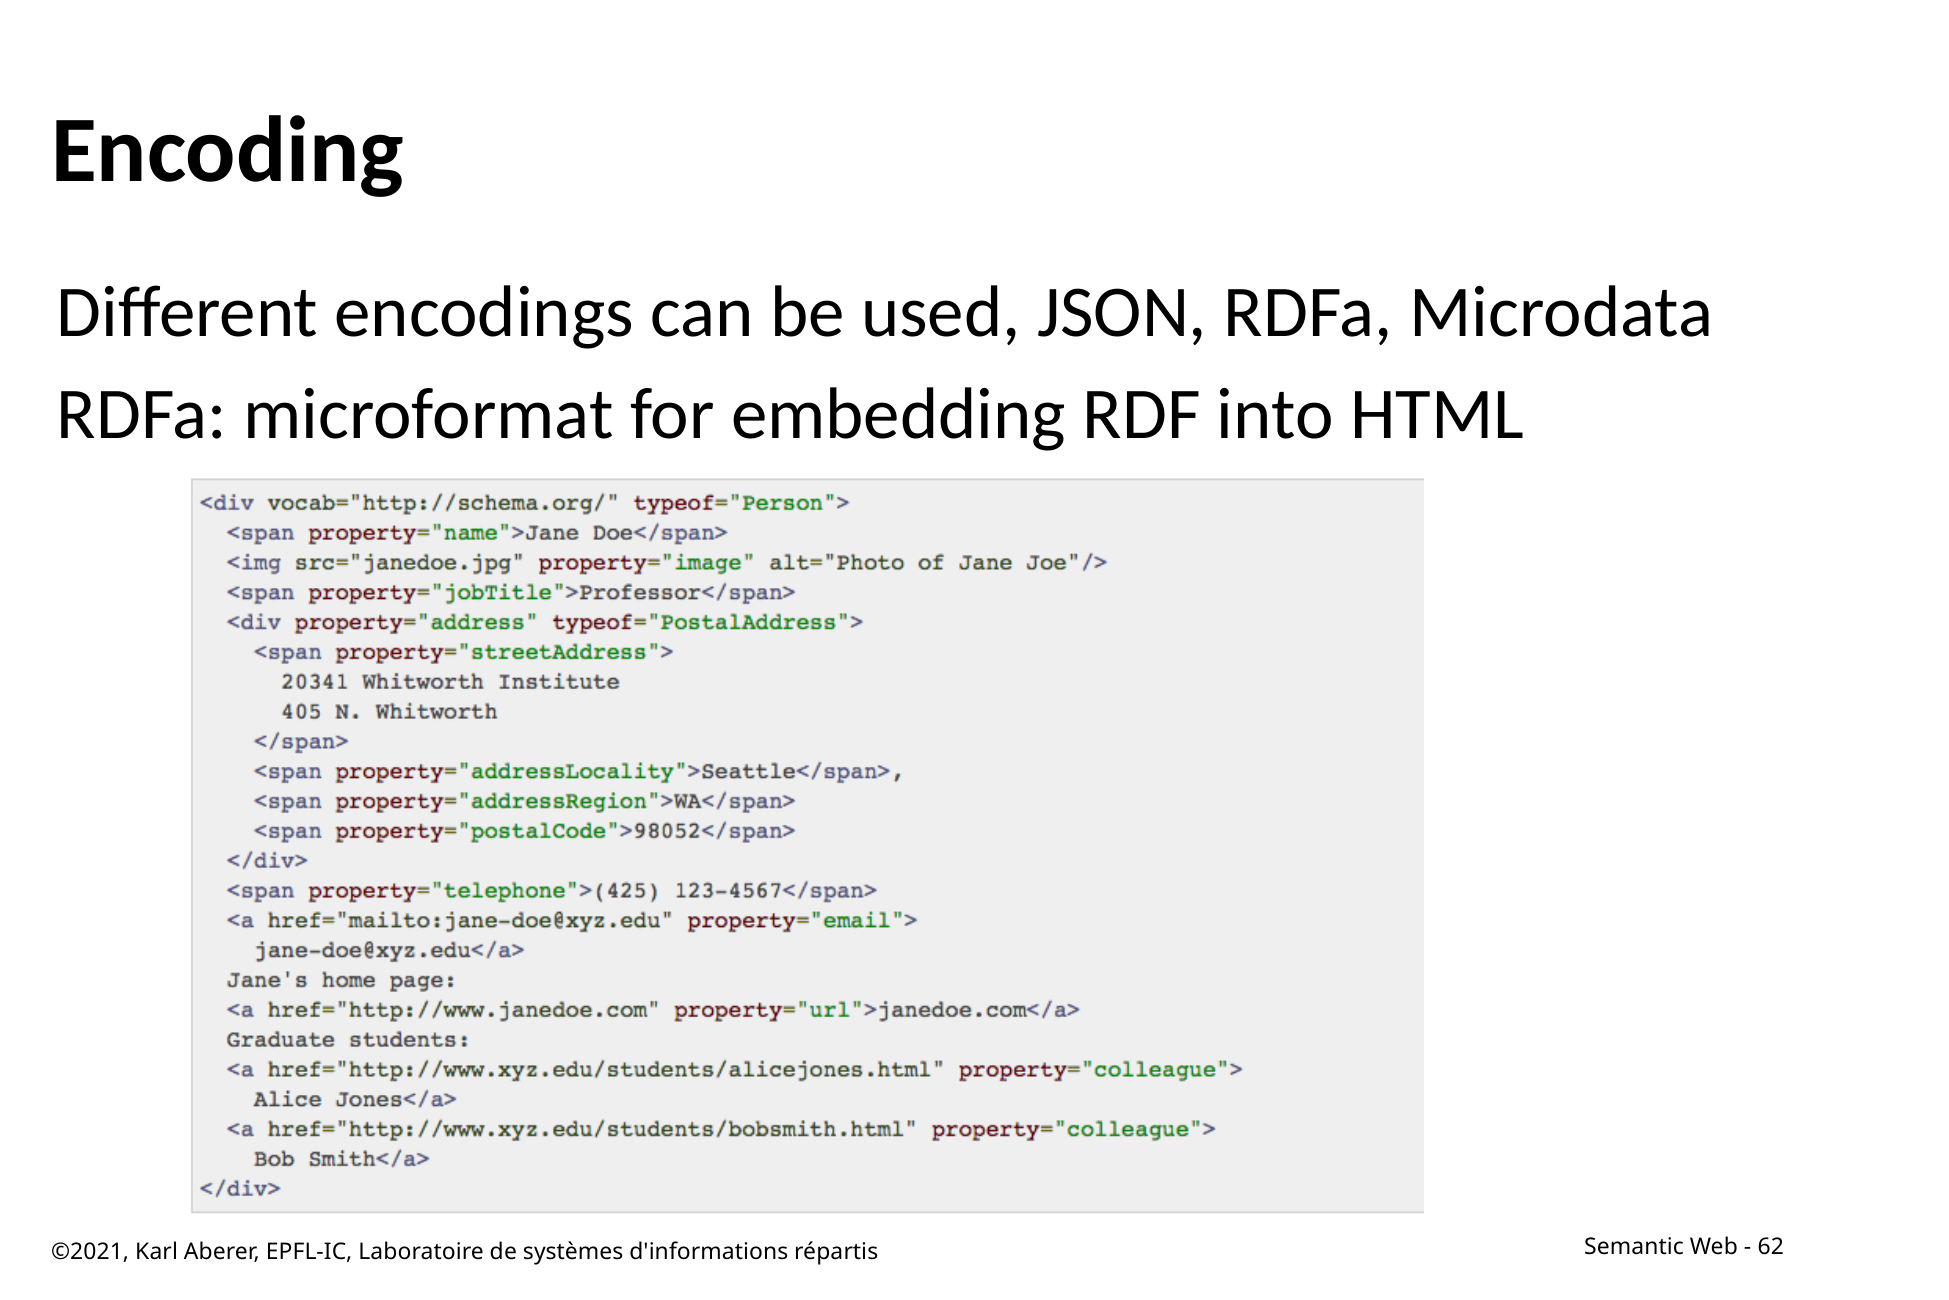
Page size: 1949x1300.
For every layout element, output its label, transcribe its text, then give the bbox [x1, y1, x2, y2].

title Encoding [32, 57, 1803, 232]
list Different encodings can be used, JSON, RDFa, Microdata RDFa: microformat for embedding RDF into HTML [37, 253, 1809, 1208]
picture [170, 474, 1424, 1218]
footer ©2021, Karl Aberer, EPFL-IC, Laboratoire de systèmes d'informations répartis [32, 1227, 1284, 1271]
